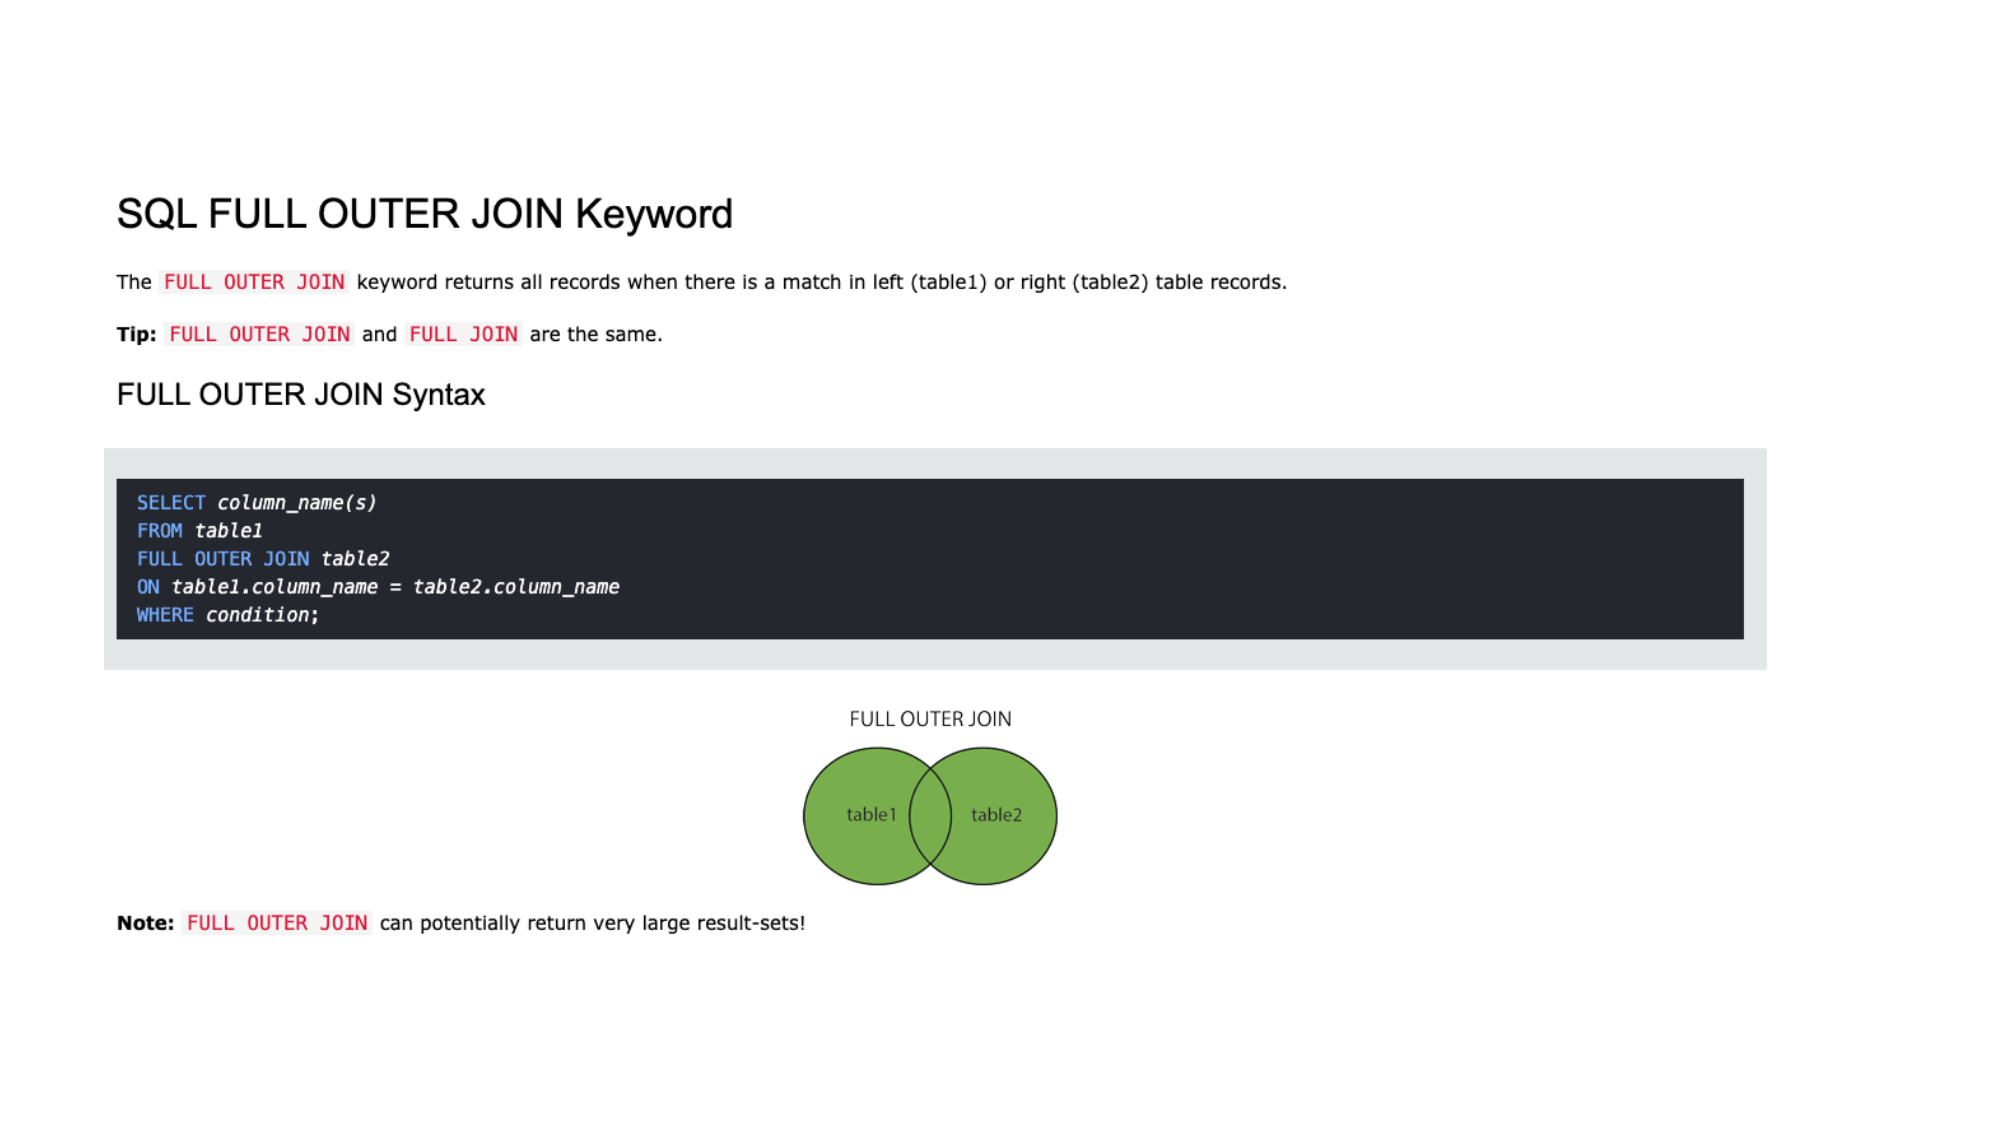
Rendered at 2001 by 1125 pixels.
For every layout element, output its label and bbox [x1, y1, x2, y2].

list [104, 168, 1767, 953]
